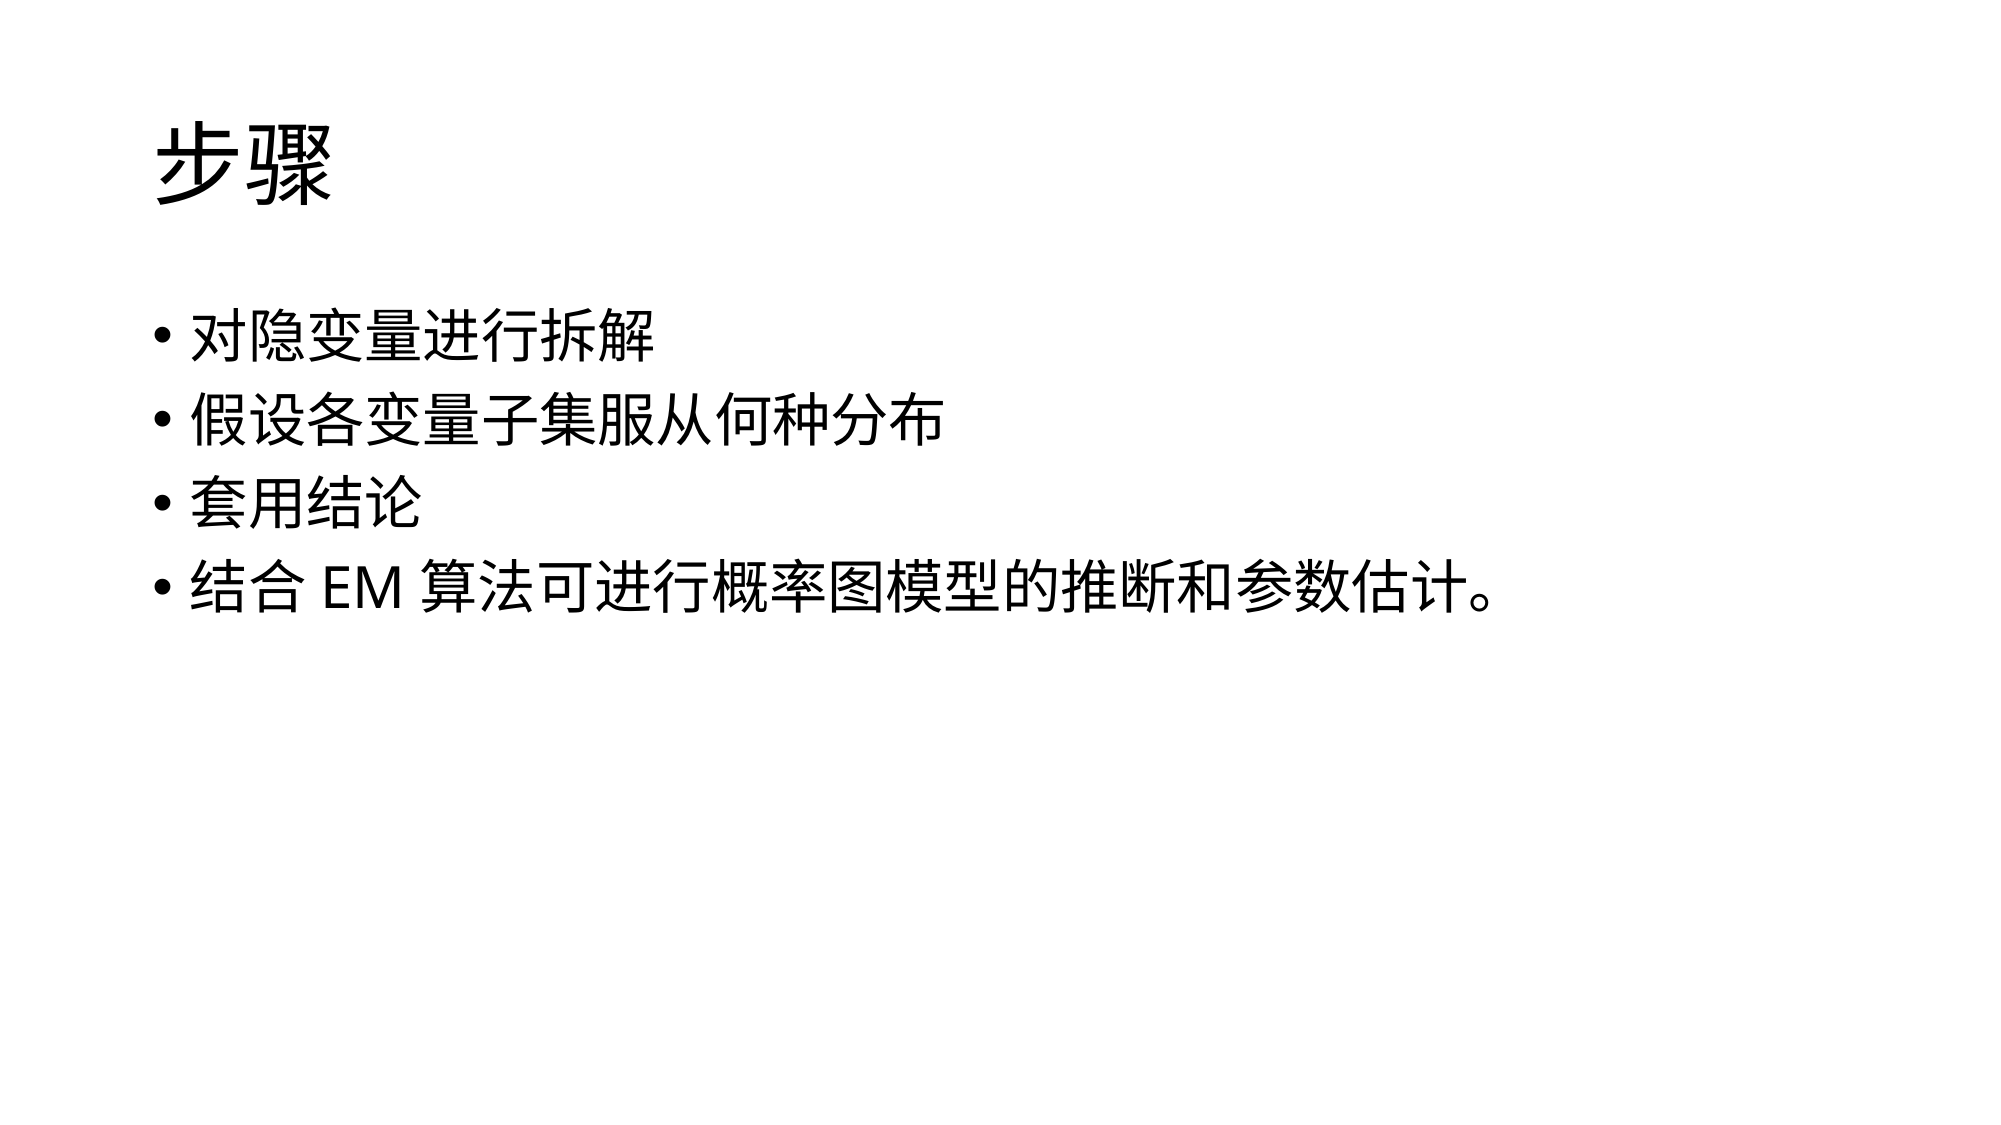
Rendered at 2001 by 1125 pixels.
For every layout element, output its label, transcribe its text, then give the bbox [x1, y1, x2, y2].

title 步骤 [137, 59, 1863, 278]
